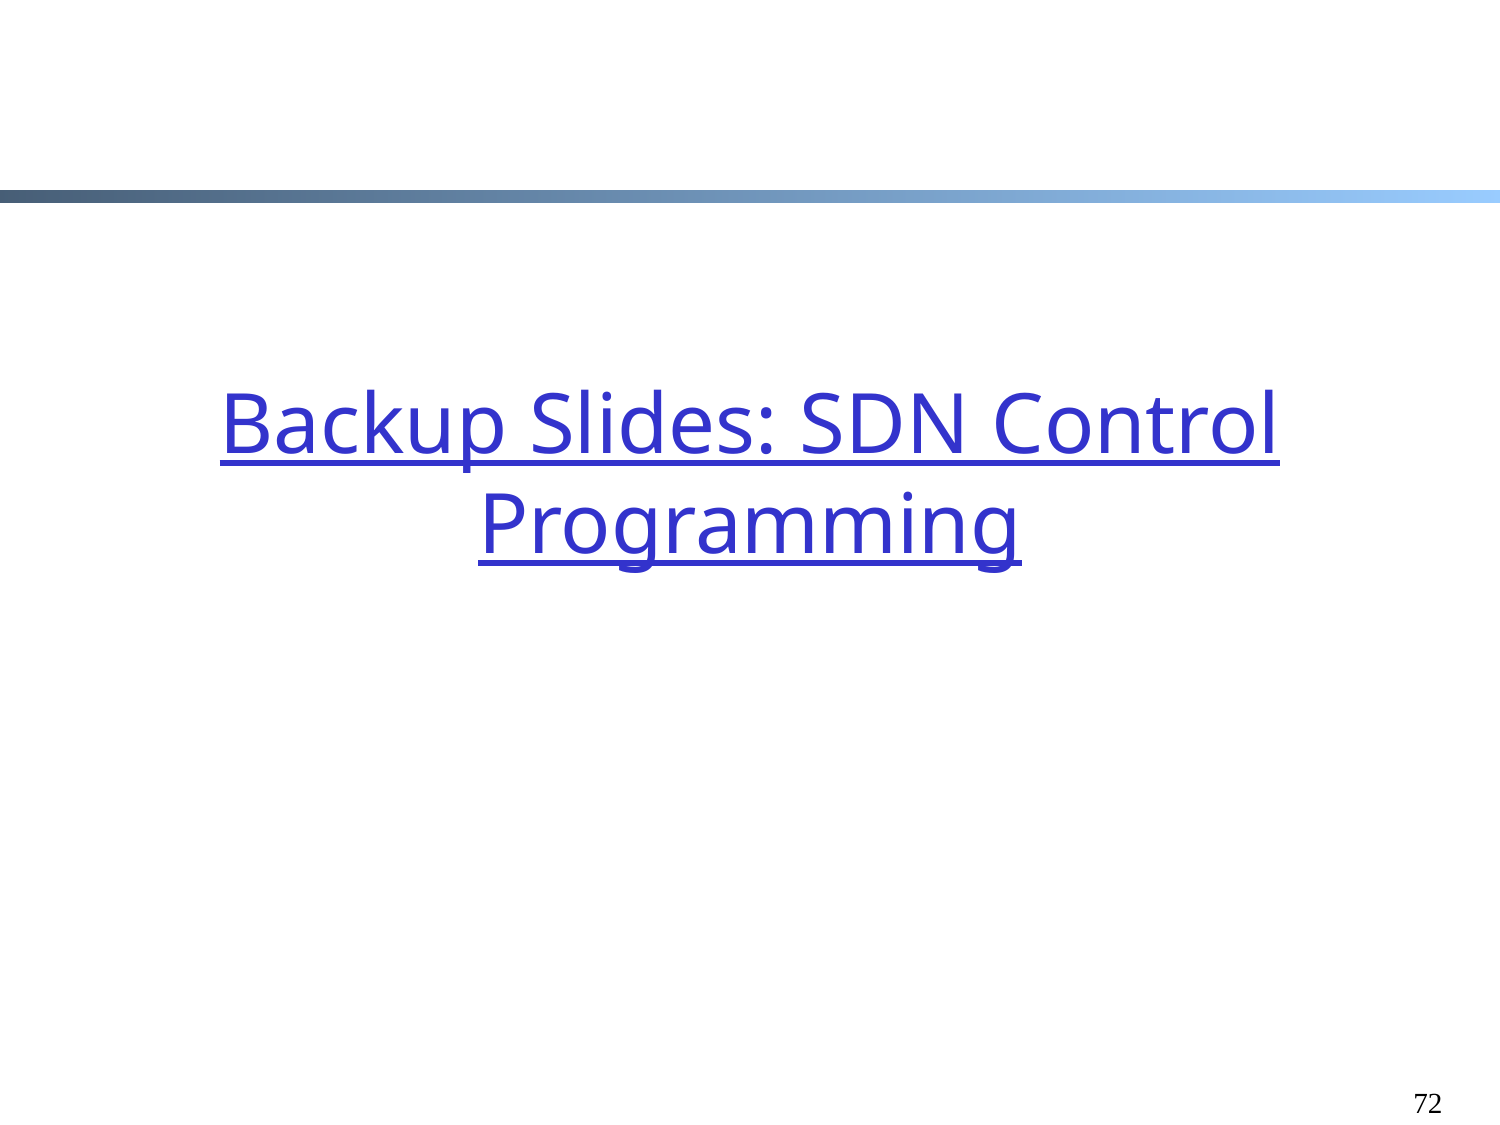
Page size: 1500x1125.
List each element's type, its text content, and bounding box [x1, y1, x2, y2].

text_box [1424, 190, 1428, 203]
slide_number 92 [1172, 190, 1176, 203]
title Backup Slides: SDN Control Programming [112, 349, 1388, 591]
slide_number 72 [1387, 1076, 1459, 1125]
